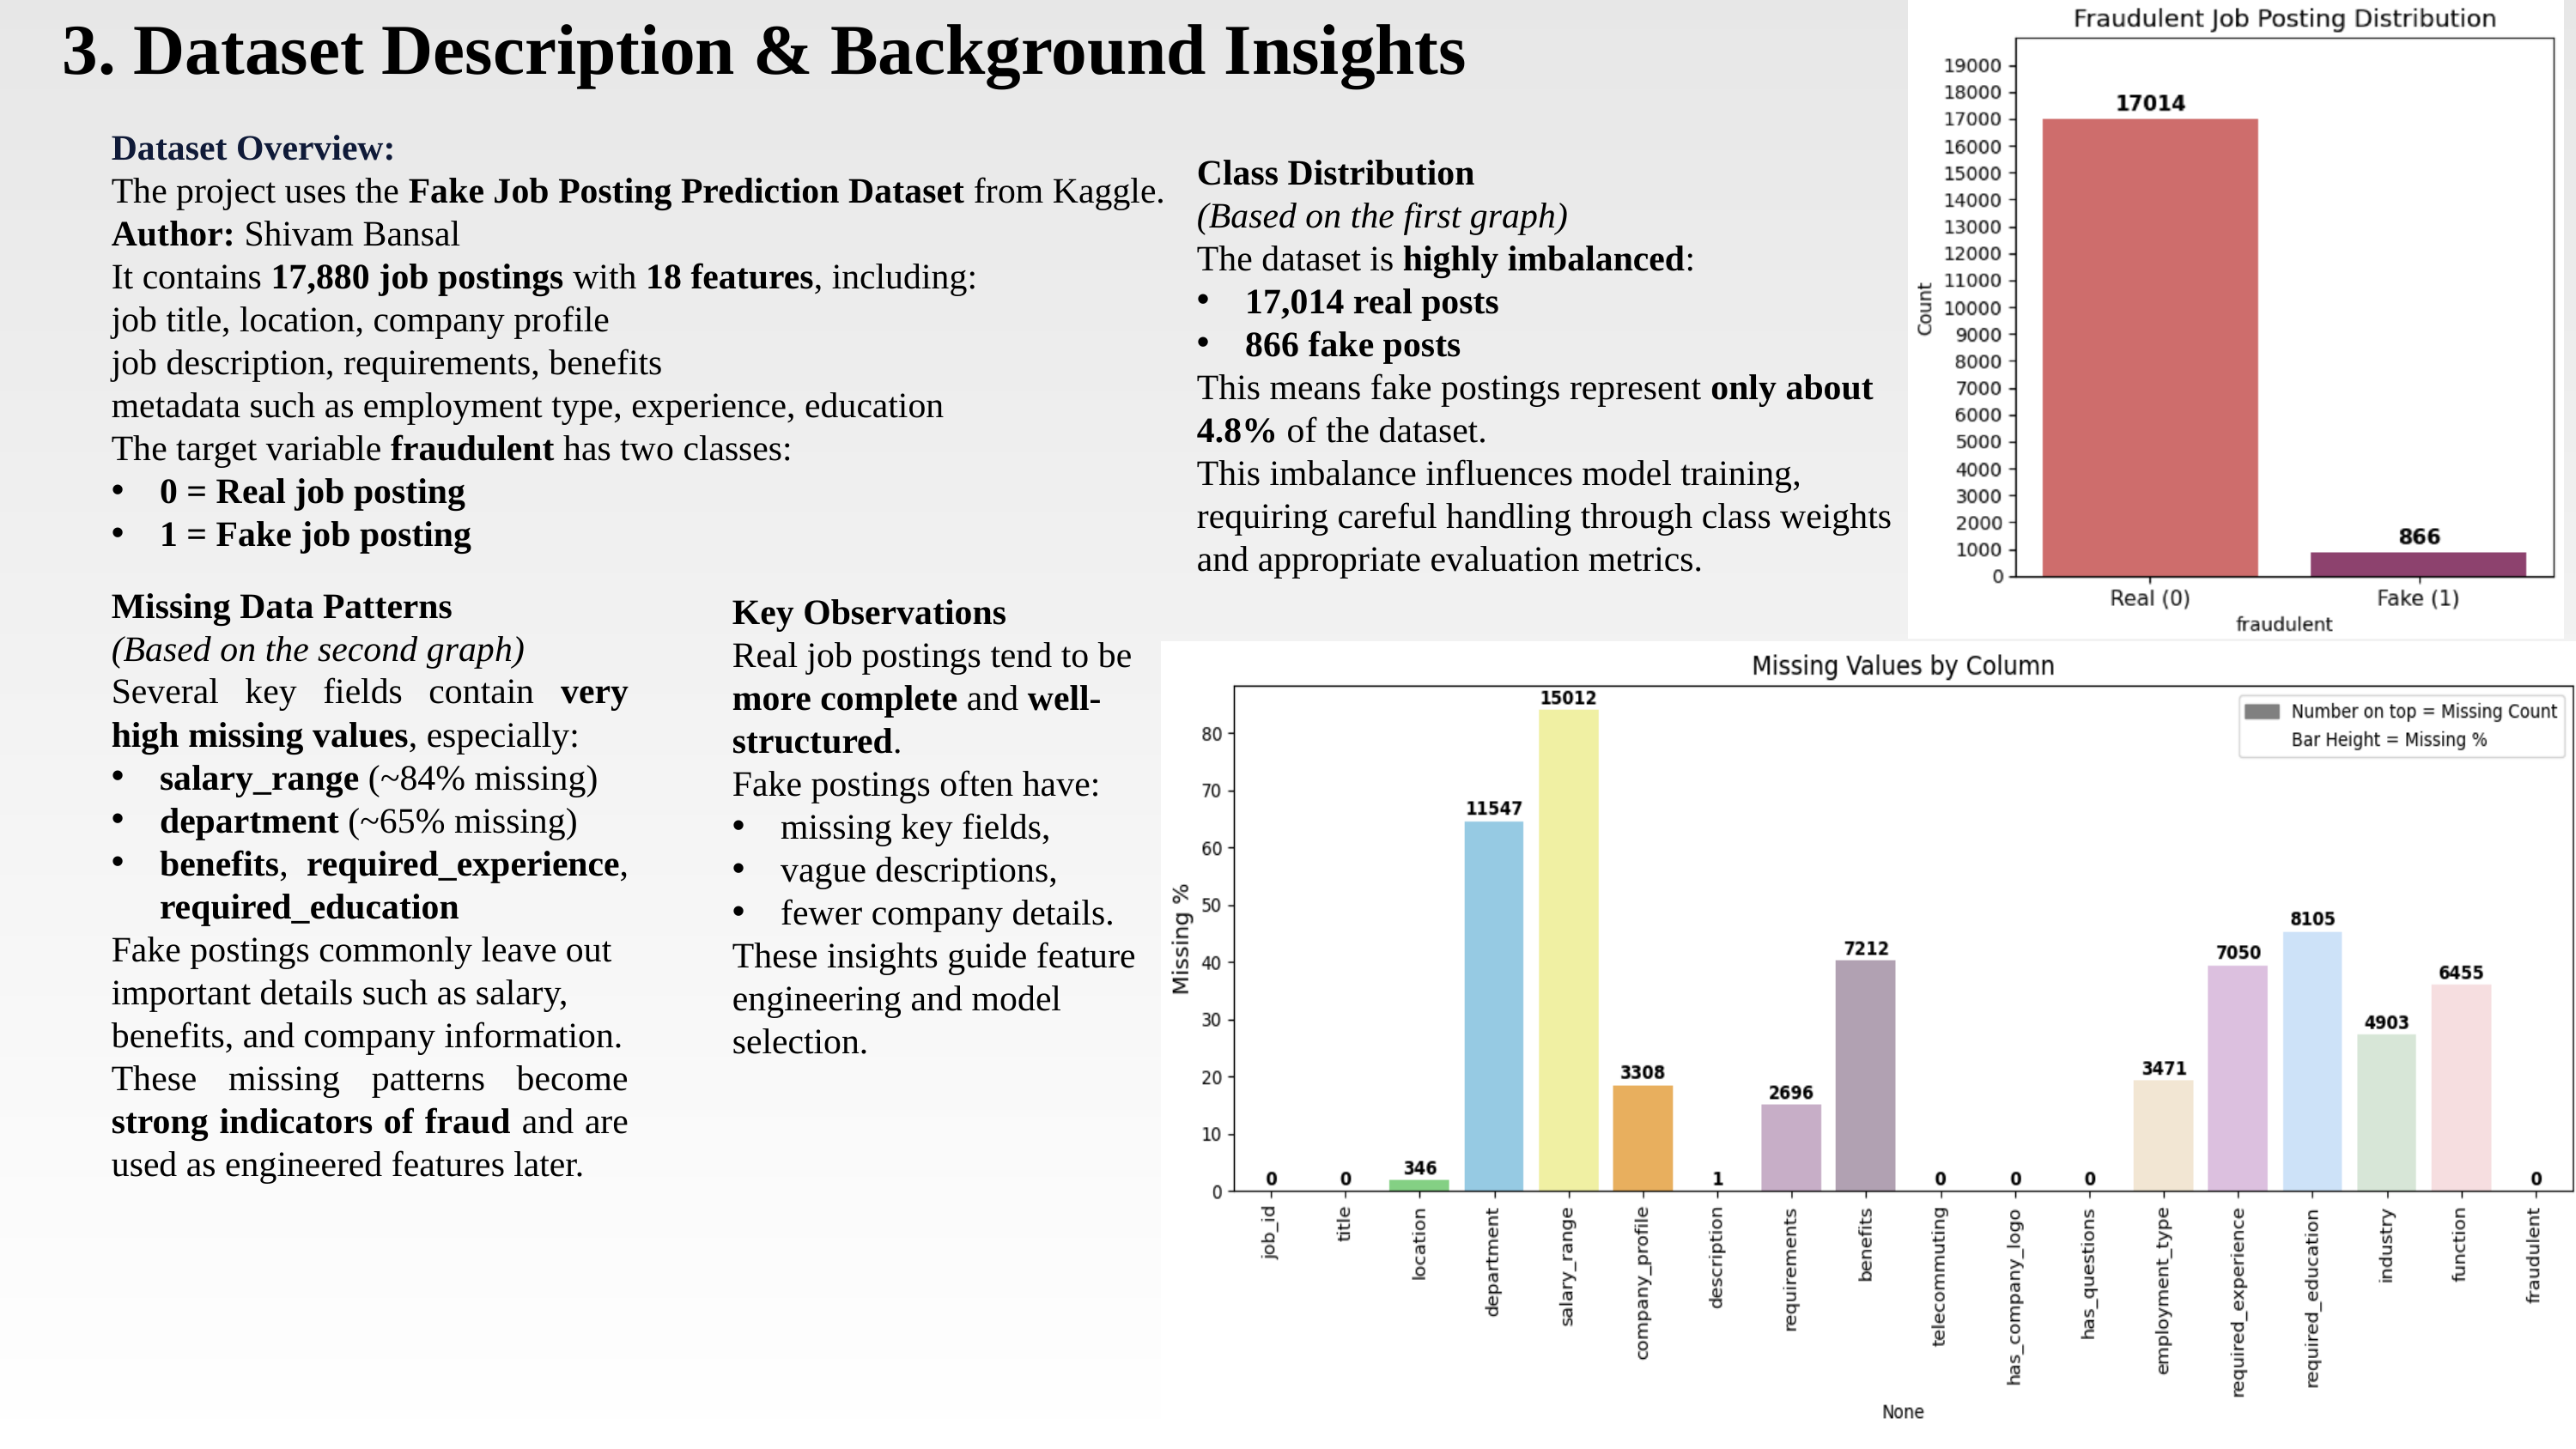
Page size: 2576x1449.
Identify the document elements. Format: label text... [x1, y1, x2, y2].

picture [1908, 0, 2564, 640]
text_box Key Observations Real job postings tend to be more complete and well-structured. Fake postings often have: missing key fields, vague descriptions, fewer company details. These insights guide feature engineering and model selection. [720, 582, 1197, 1111]
text_box 3. Dataset Description & Background Insights [8, 0, 1522, 88]
picture [1161, 641, 2576, 1436]
text_box Dataset Overview: The project uses the Fake Job Posting Prediction Dataset from Kaggle. Author: Shivam Bansal It contains 17,880 job postings with 18 features, including: job title, location, company profile job description, requirements, benefits metadata such as employment type, experience, education The target variable fraudulent has two classes: 0 = Real job posting 1 = Fake job posting [111, 124, 1245, 555]
text_box Missing Data Patterns (Based on the second graph) Several key fields contain very high missing values, especially: salary_range (~84% missing) department (~65% missing) benefits, required_experience, required_education Fake postings commonly leave out important details such as salary, benefits, and company information. These missing patterns become strong indicators of fraud and are used as engineered features later. [111, 582, 629, 1184]
text_box Class Distribution (Based on the first graph) The dataset is highly imbalanced: 17,014 real posts 866 fake posts This means fake postings represent only about 4.8% of the dataset. This imbalance influences model training, requiring careful handling through class weights and appropriate evaluation metrics. [1196, 149, 1904, 579]
